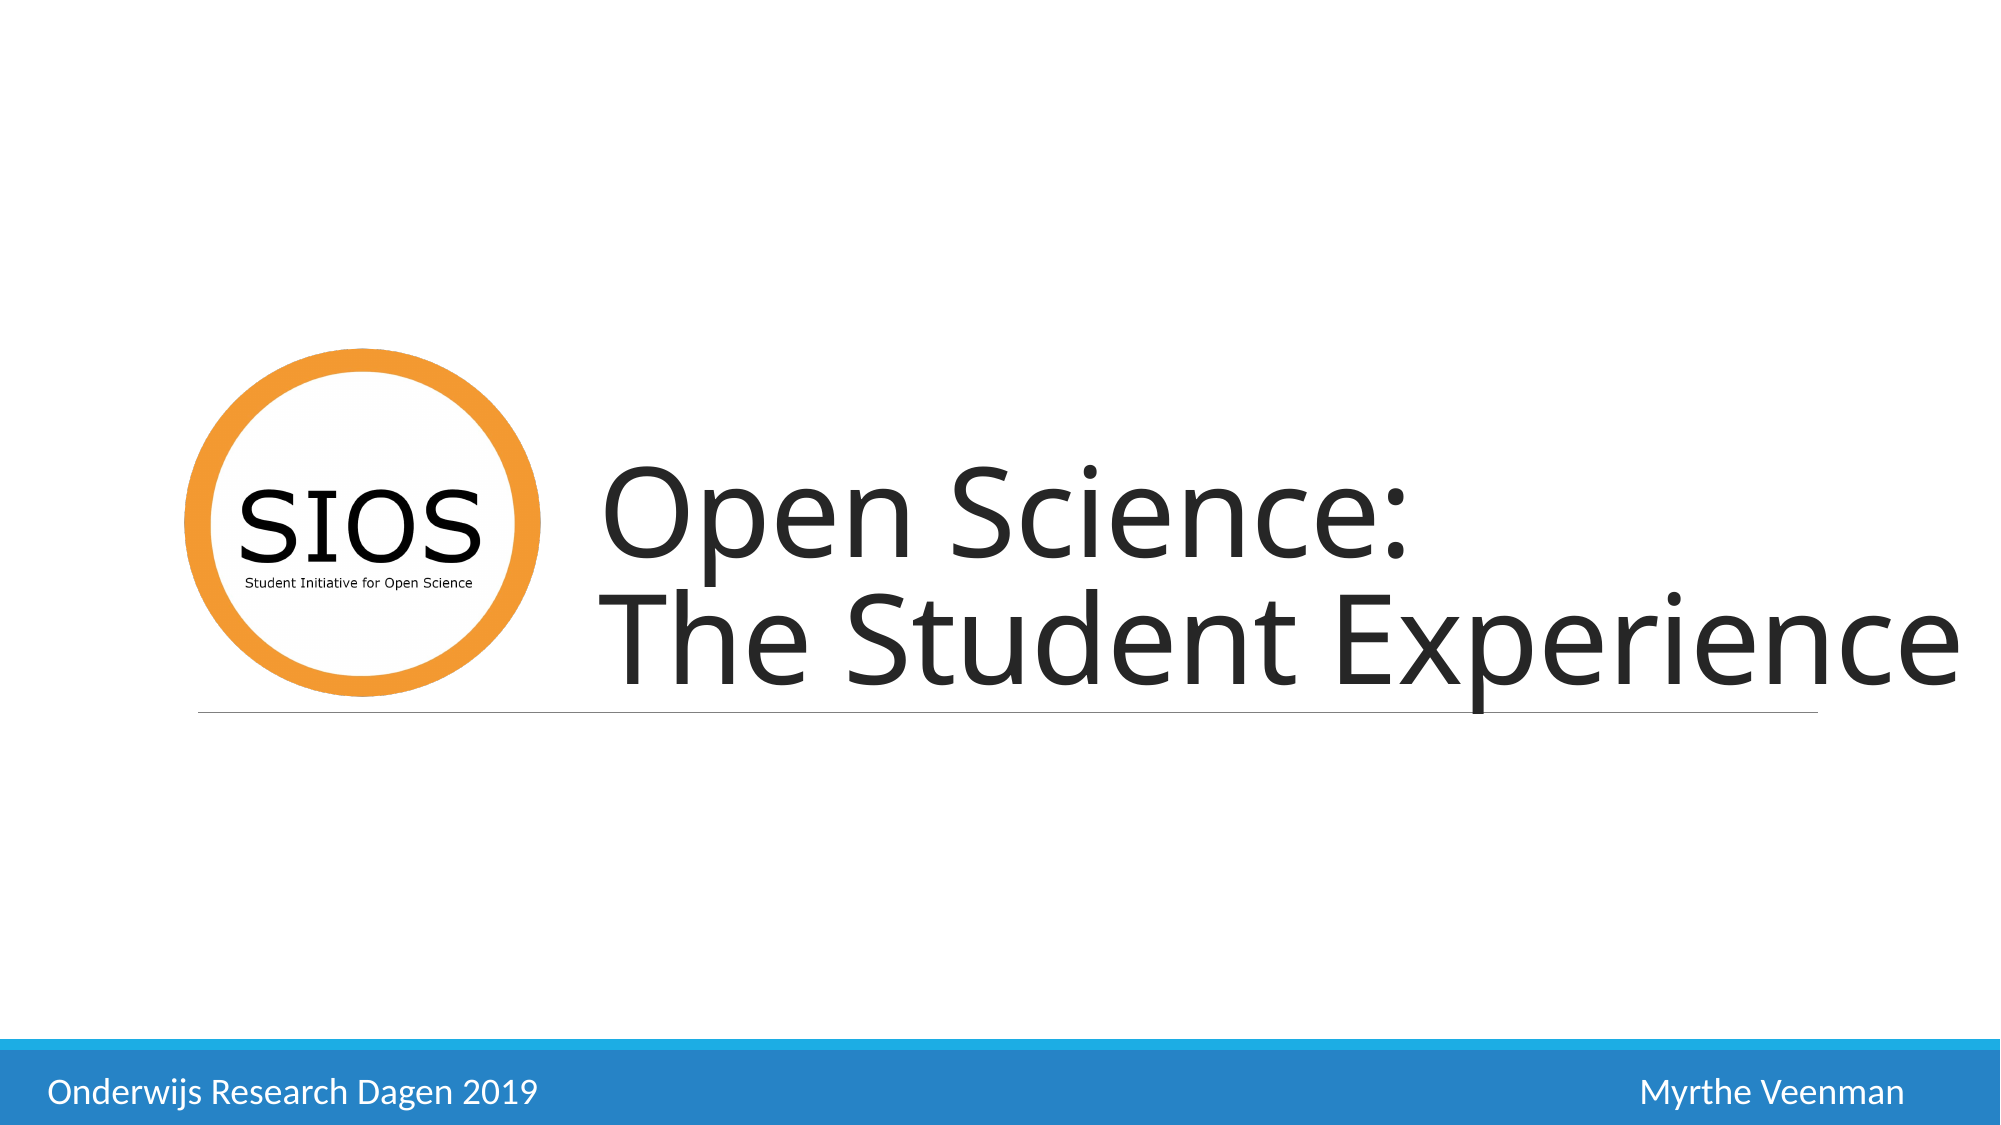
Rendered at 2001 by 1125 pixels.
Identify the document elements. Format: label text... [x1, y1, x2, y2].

picture [125, 344, 596, 698]
text_box Onderwijs Research Dagen 2019 [32, 1059, 558, 1121]
title Open Science: The Student Experience [583, 274, 1980, 718]
text_box Myrthe Veenman [1624, 1059, 2000, 1121]
